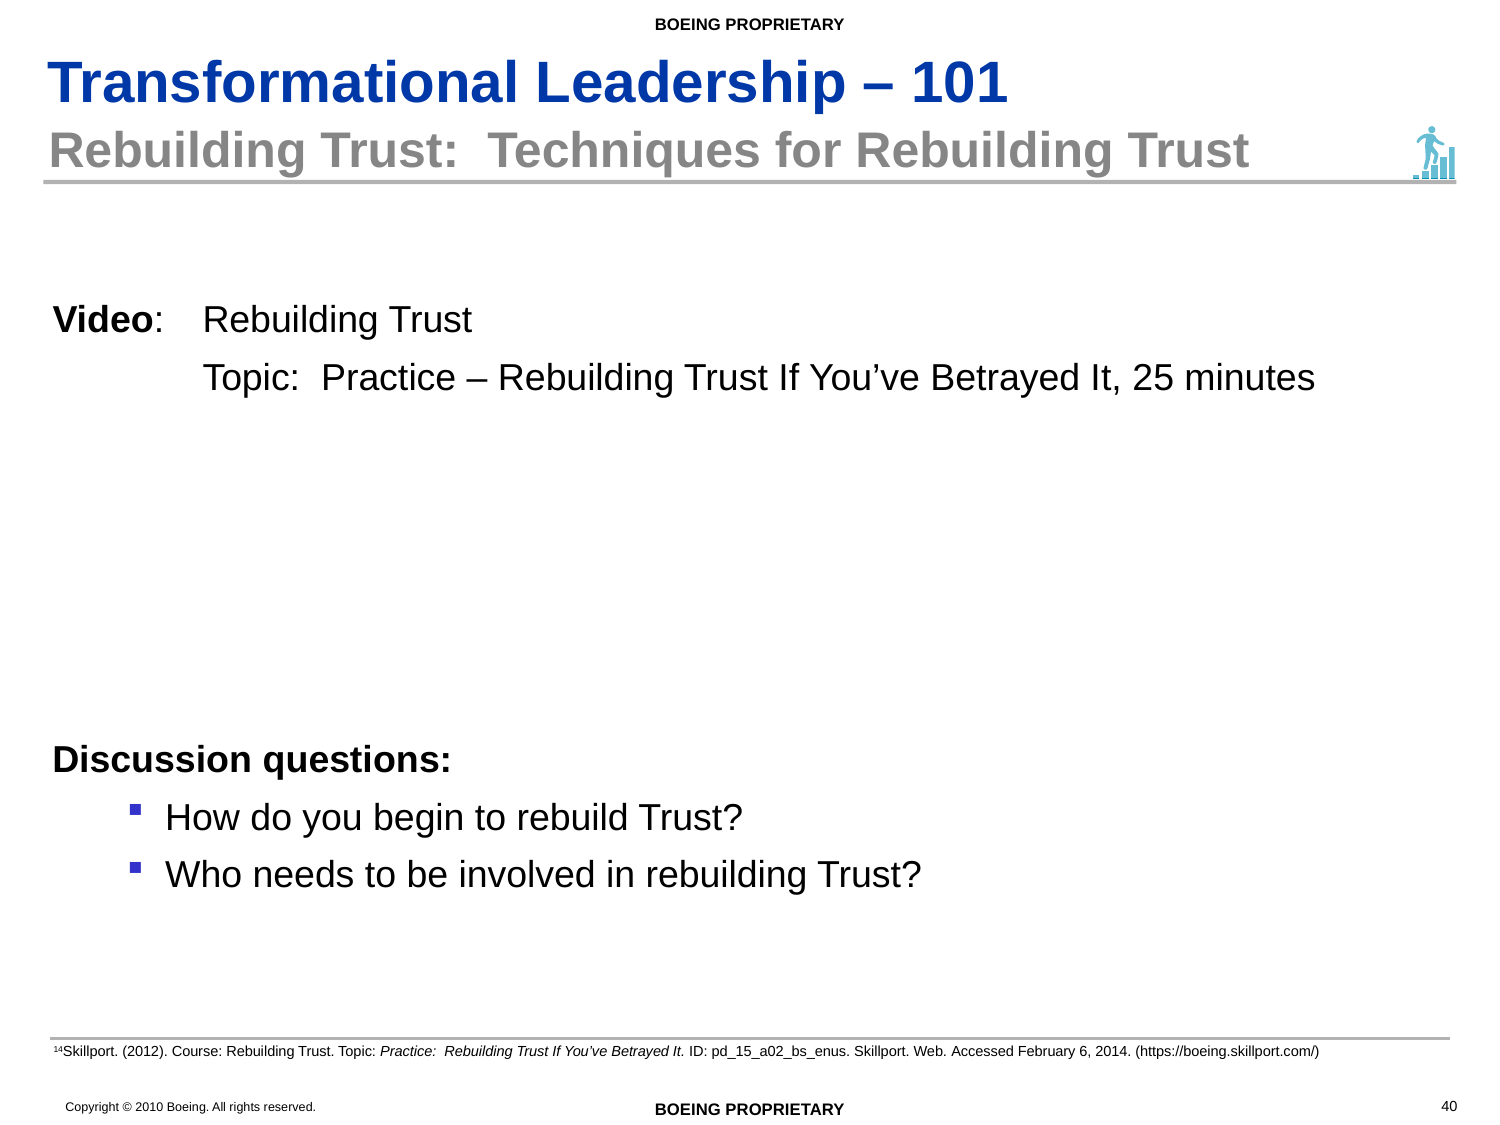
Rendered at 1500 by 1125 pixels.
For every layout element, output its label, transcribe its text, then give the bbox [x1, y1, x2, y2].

text_box Discussion questions: How do you begin to rebuild Trust? Who needs to be involved in rebuilding Trust? [37, 727, 1463, 903]
title Rebuilding Trust: Techniques for Rebuilding Trust [0, 106, 1500, 181]
text_box 14Skillport. (2012). Course: Rebuilding Trust. Topic: Practice: Rebuilding Trust If You’ve Betrayed It. ID: pd_15_a02_bs_enus. Skillport. Web. Accessed February 6, 2014. (https://boeing.skillport.com/) [38, 1035, 1500, 1068]
text_box Video: Rebuilding Trust Topic: Practice – Rebuilding Trust If You’ve Betrayed It, 25 minutes [37, 287, 1425, 451]
slide_number 40 [1048, 1087, 1459, 1124]
